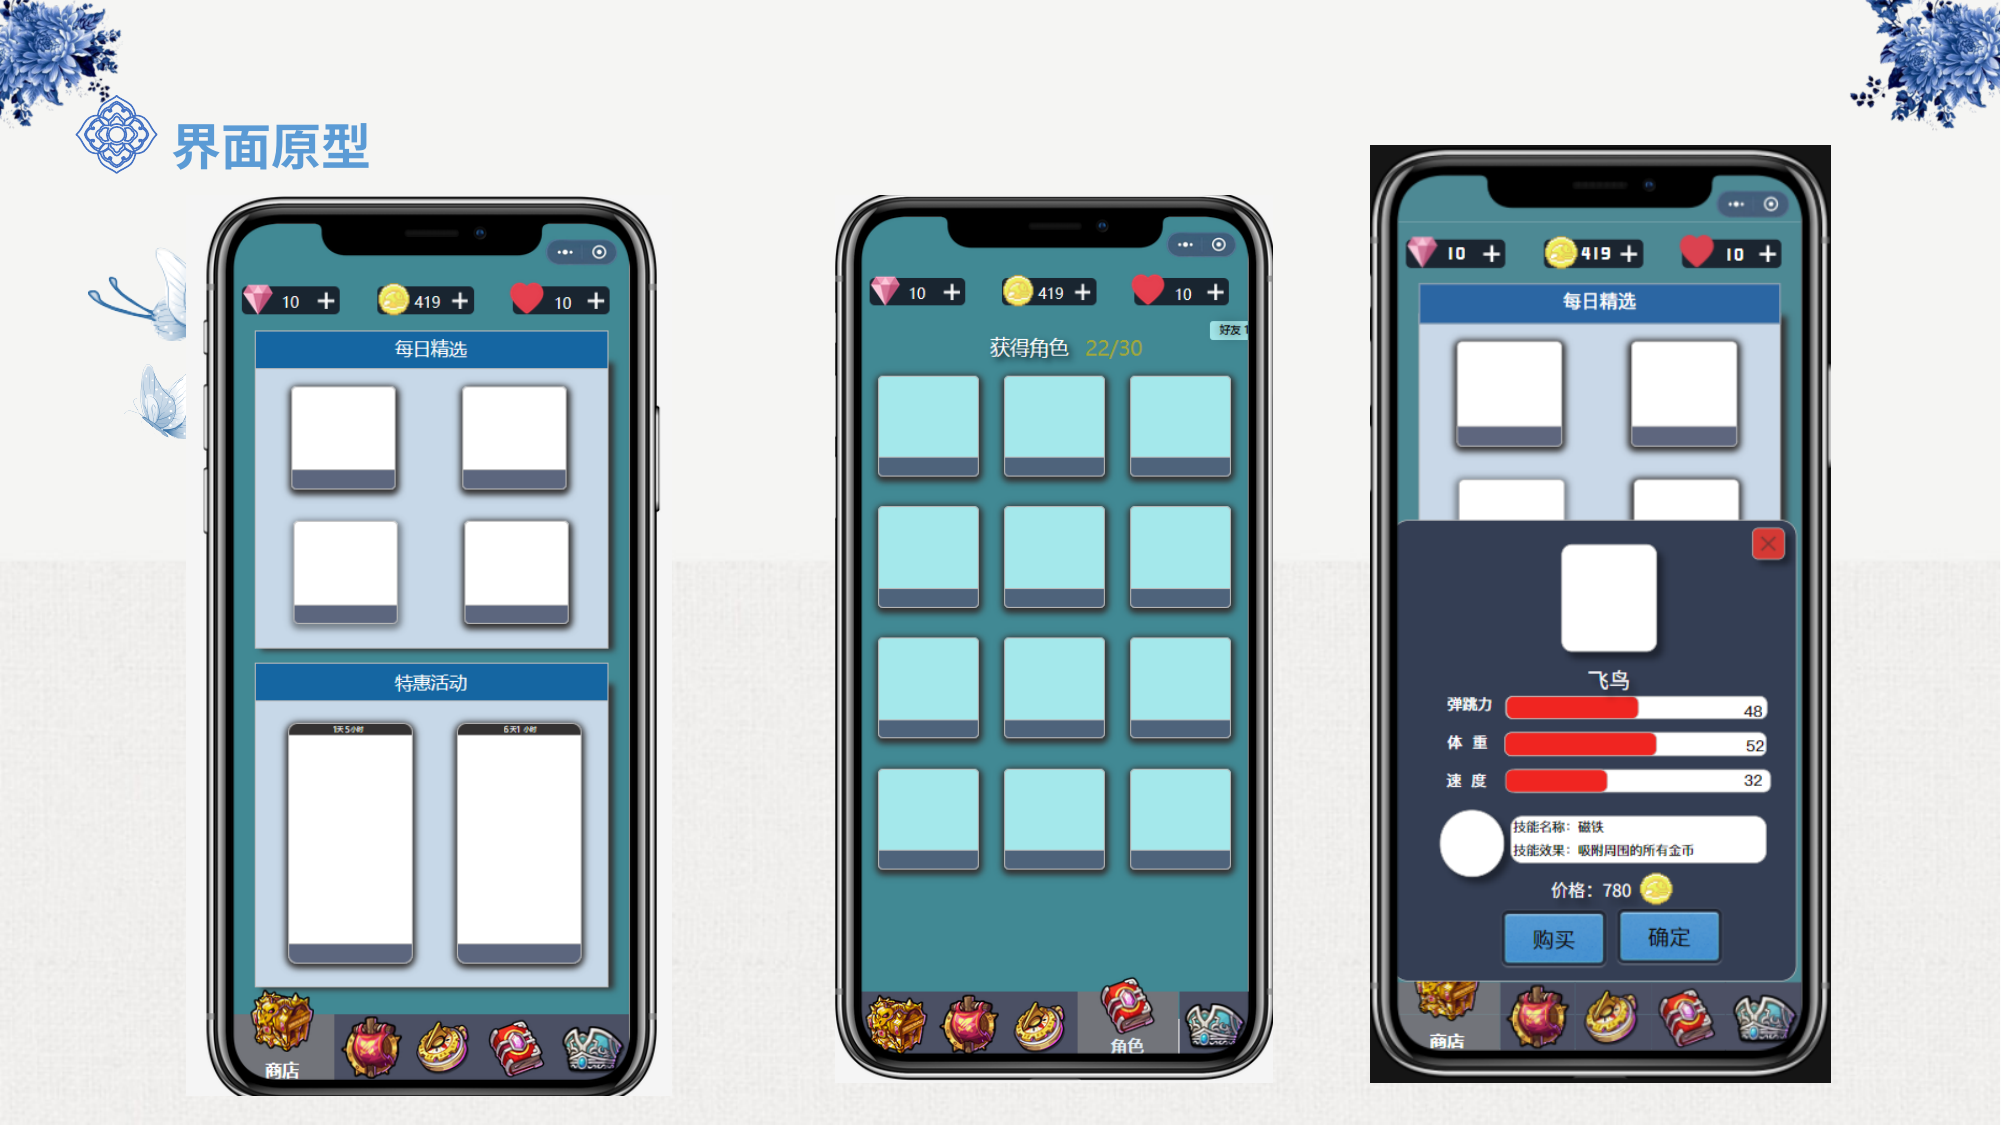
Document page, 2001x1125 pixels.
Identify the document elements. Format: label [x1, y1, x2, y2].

picture [0, 0, 2001, 1125]
text_box [76, 78, 660, 176]
